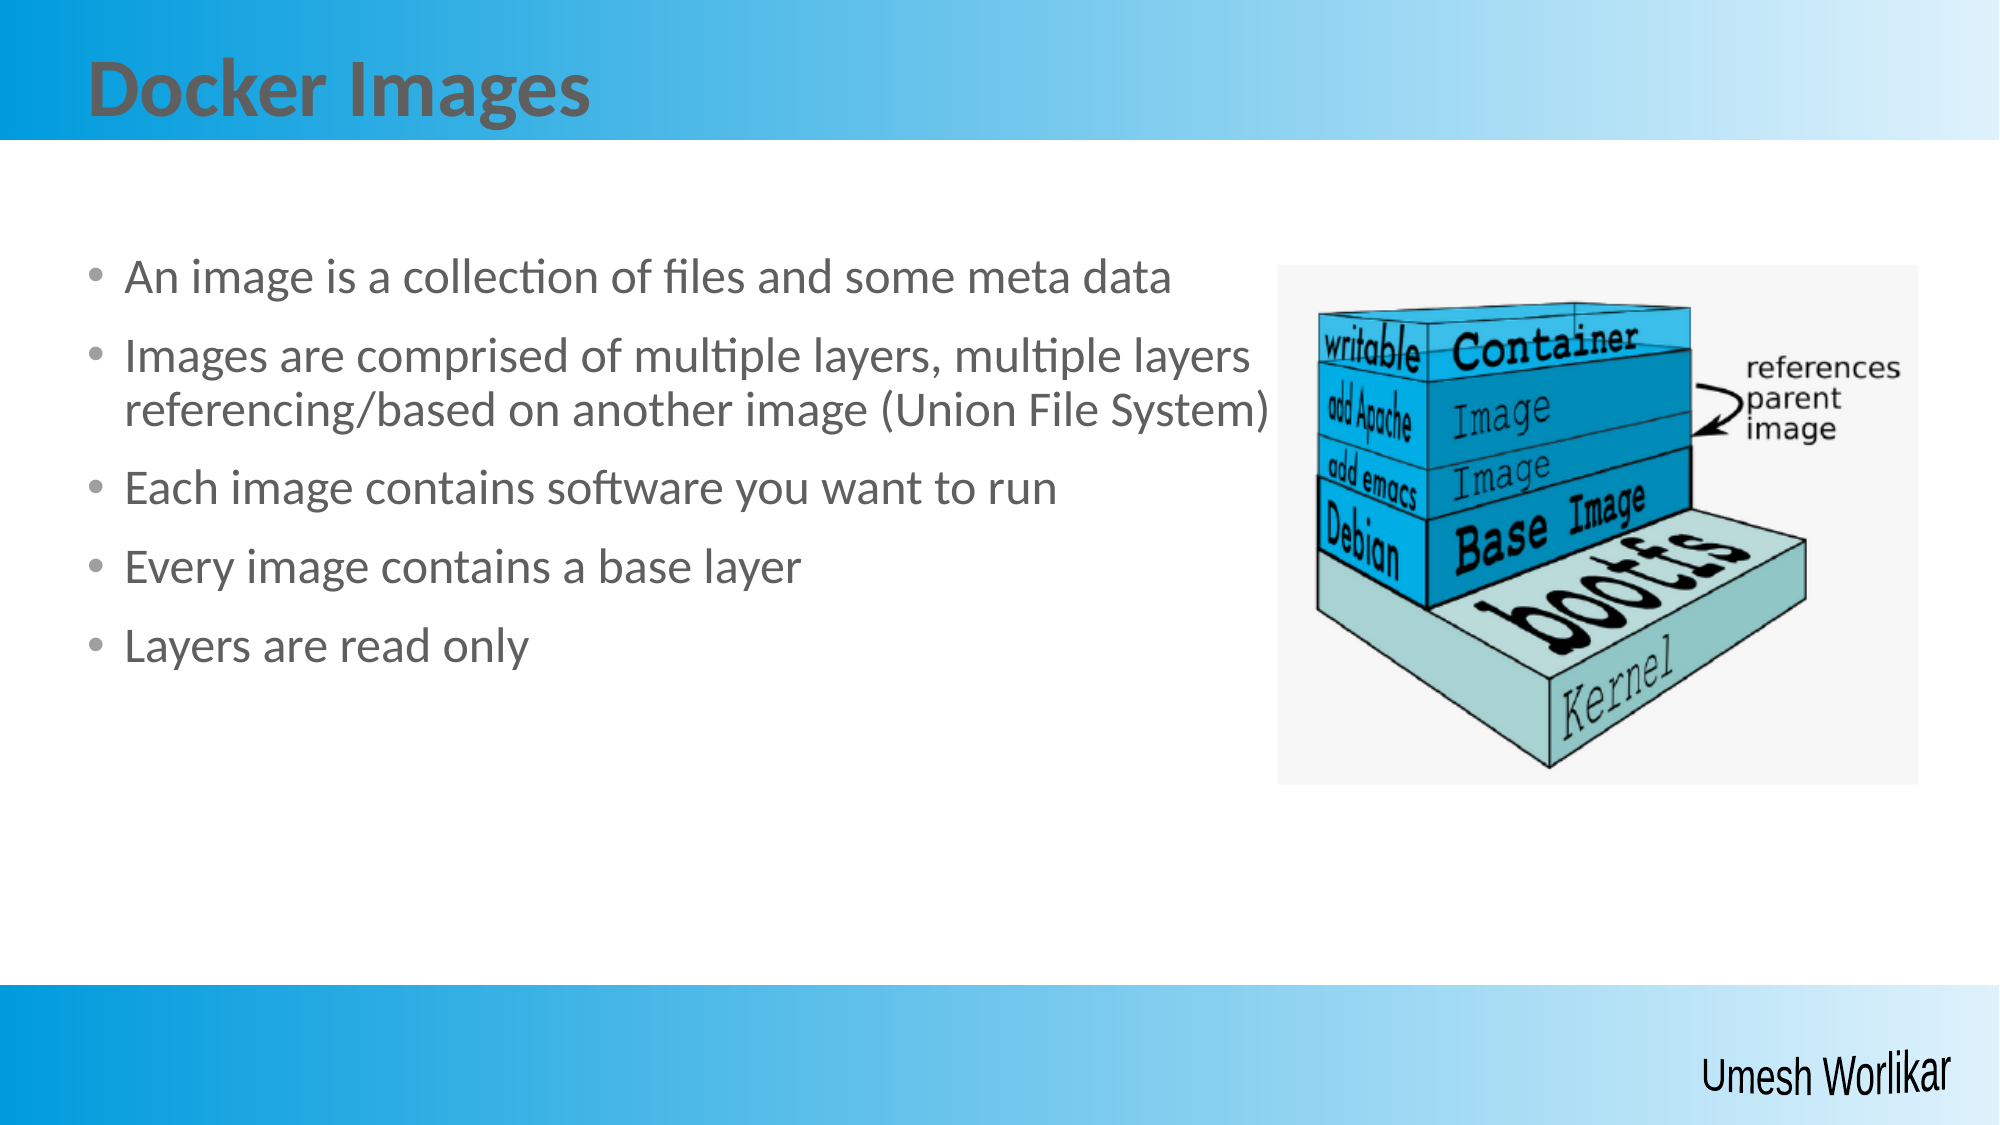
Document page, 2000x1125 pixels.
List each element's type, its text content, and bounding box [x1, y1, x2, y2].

text_box Umesh Worlikar [1728, 1066, 1754, 1094]
text_box Umesh Worlikar [1941, 1056, 1951, 1090]
text_box An image is a collection of files and some meta data Images are comprised of multiple layers, multiple layers referencing/based on another image (Union File System) Each image contains software you want to run Every image contains a base layer Layers are read only [86, 249, 1299, 975]
picture [1267, 262, 1962, 834]
title Docker Images [87, 48, 1913, 133]
